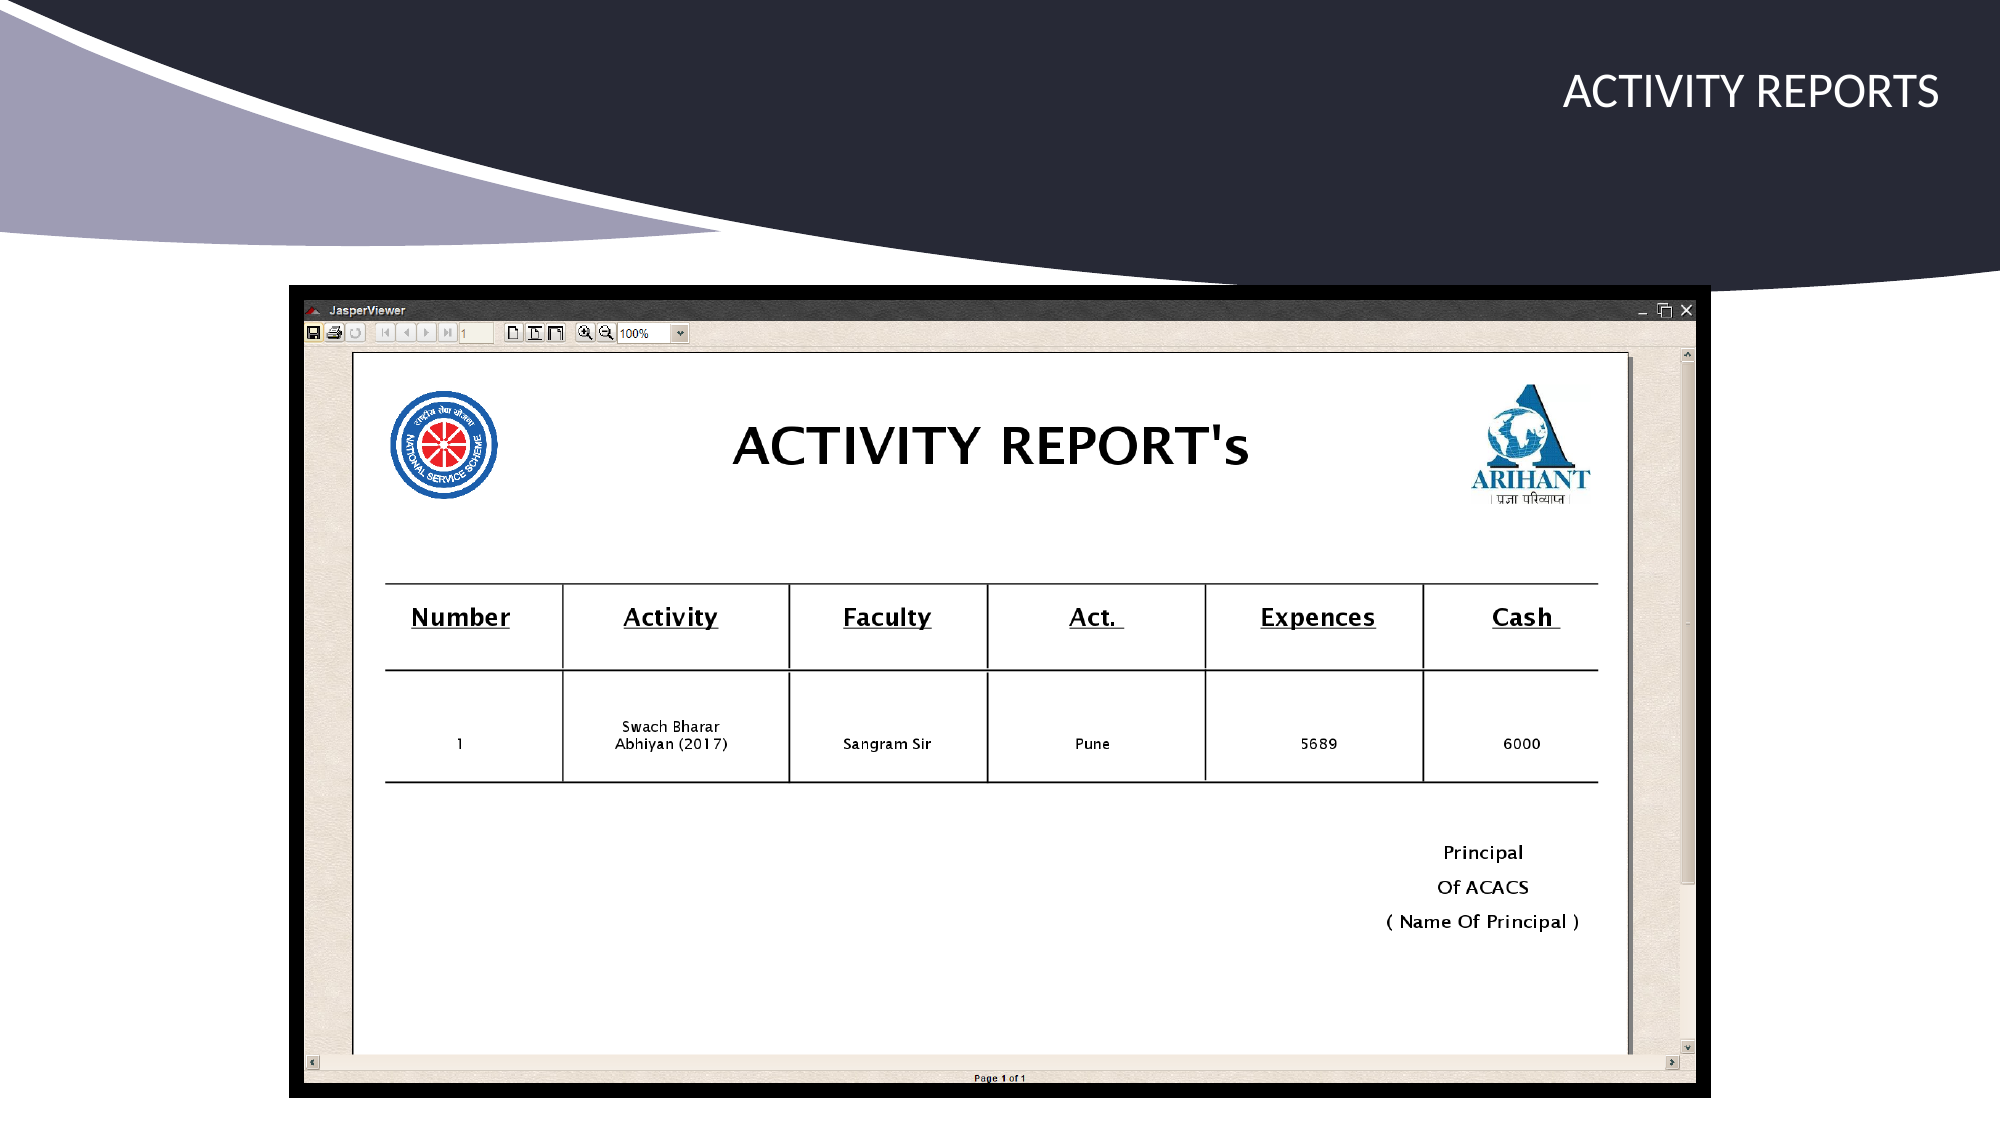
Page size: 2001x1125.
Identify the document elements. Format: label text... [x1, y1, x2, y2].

picture [303, 299, 1697, 1084]
subtitle Activity Reports [500, 56, 2000, 174]
